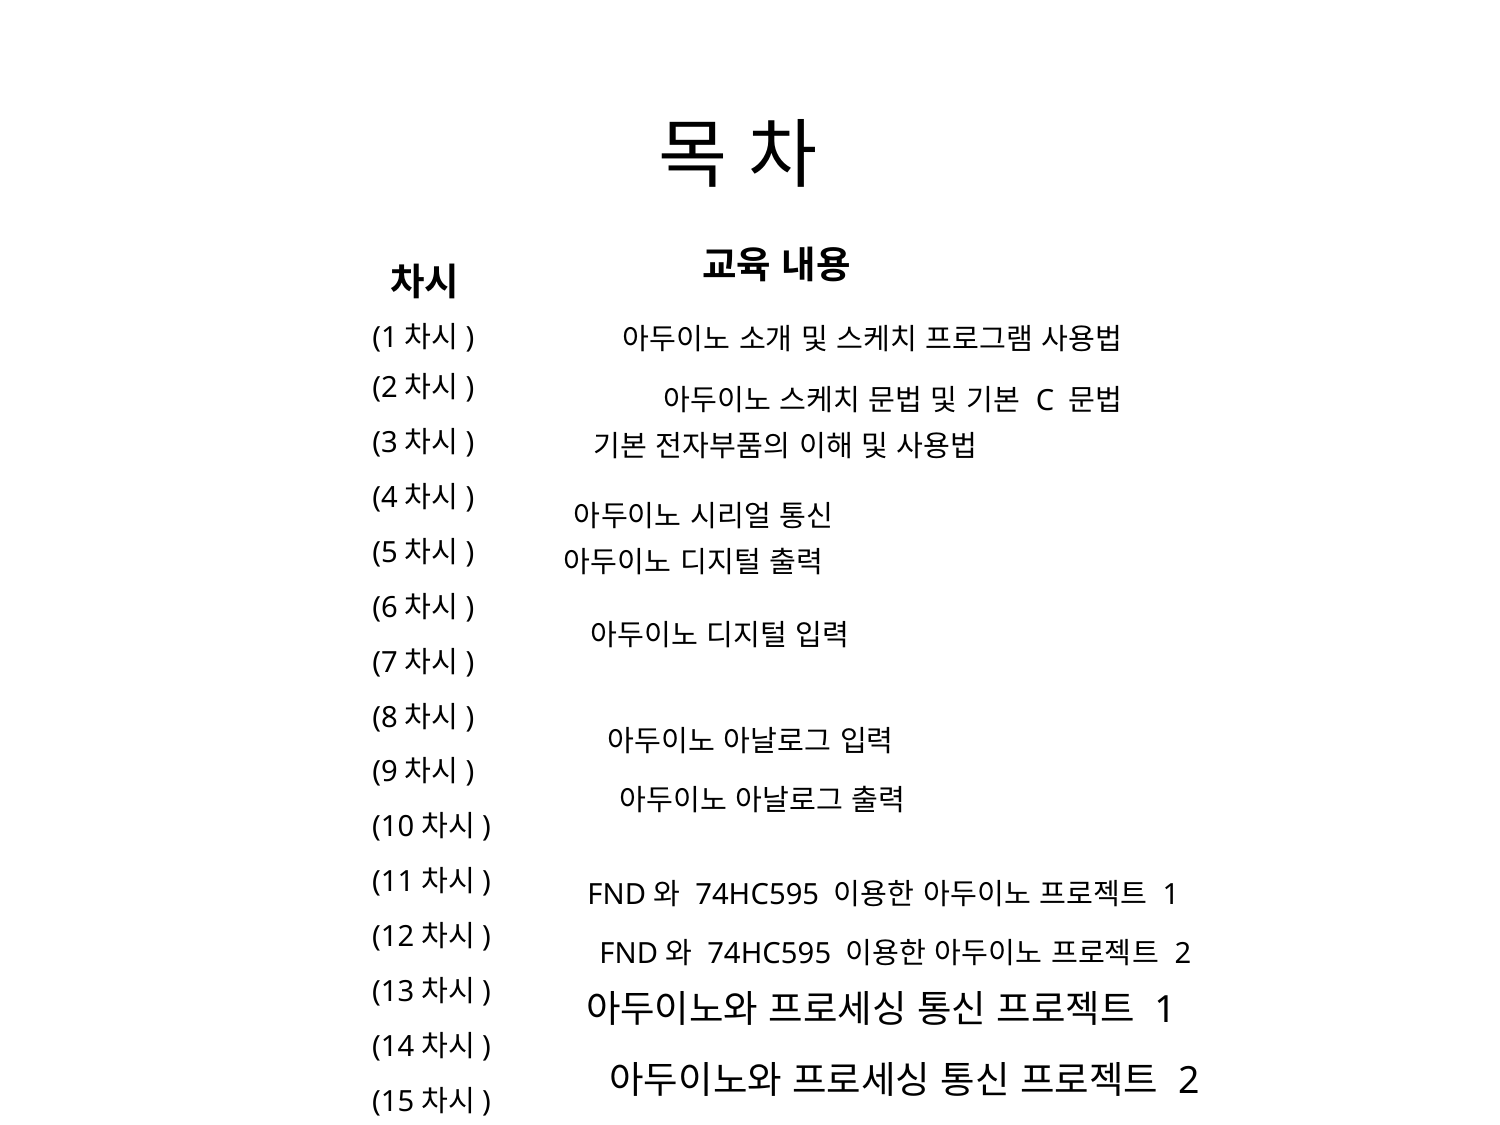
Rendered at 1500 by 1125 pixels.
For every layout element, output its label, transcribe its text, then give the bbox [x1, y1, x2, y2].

text_box (5차시) [357, 515, 490, 570]
text_box 아두이노와 프로세싱 통신 프로젝트 1 [571, 964, 1295, 1038]
text_box 아두이노 디지털 입력 [575, 597, 978, 659]
text_box 교육 내용 [687, 219, 866, 294]
text_box (9차시) [357, 734, 490, 789]
text_box 아두이노 소개 및 스케치 프로그램 사용법 [608, 302, 1359, 363]
text_box (6차시) [357, 570, 490, 625]
text_box (8차시) [357, 680, 490, 734]
text_box 아두이노와 프로세싱 통신 프로젝트 2 [594, 1034, 1318, 1109]
text_box (10차시) [357, 789, 506, 844]
text_box (12차시) [357, 899, 506, 954]
text_box 기본 전자부품의 이해 및 사용법 [579, 408, 1106, 470]
text_box (1차시) [357, 300, 490, 350]
text_box 차시 [375, 236, 475, 311]
text_box (4차시) [357, 460, 490, 515]
text_box (11차시) [357, 844, 506, 899]
text_box (14차시) [357, 1009, 506, 1063]
text_box FND와 74HC595 이용한 아두이노 프로젝트 1 [572, 857, 1323, 918]
text_box 아두이노 디지털 출력 [549, 525, 951, 586]
text_box 목 차 [171, 54, 1306, 205]
text_box (3차시) [357, 405, 490, 460]
text_box (15차시) [357, 1063, 506, 1125]
text_box 아두이노 아날로그 입력 [592, 704, 1022, 765]
text_box FND와 74HC595 이용한 아두이노 프로젝트 2 [584, 916, 1335, 978]
text_box 아두이노 아날로그 출력 [604, 763, 1034, 824]
text_box (2차시) [357, 350, 490, 405]
text_box 아두이노 스케치 문법 및 기본 C 문법 [648, 373, 1138, 424]
text_box (13차시) [357, 954, 506, 1009]
text_box 아두이노 시리얼 통신 [559, 479, 961, 540]
text_box (7차시) [357, 625, 490, 680]
